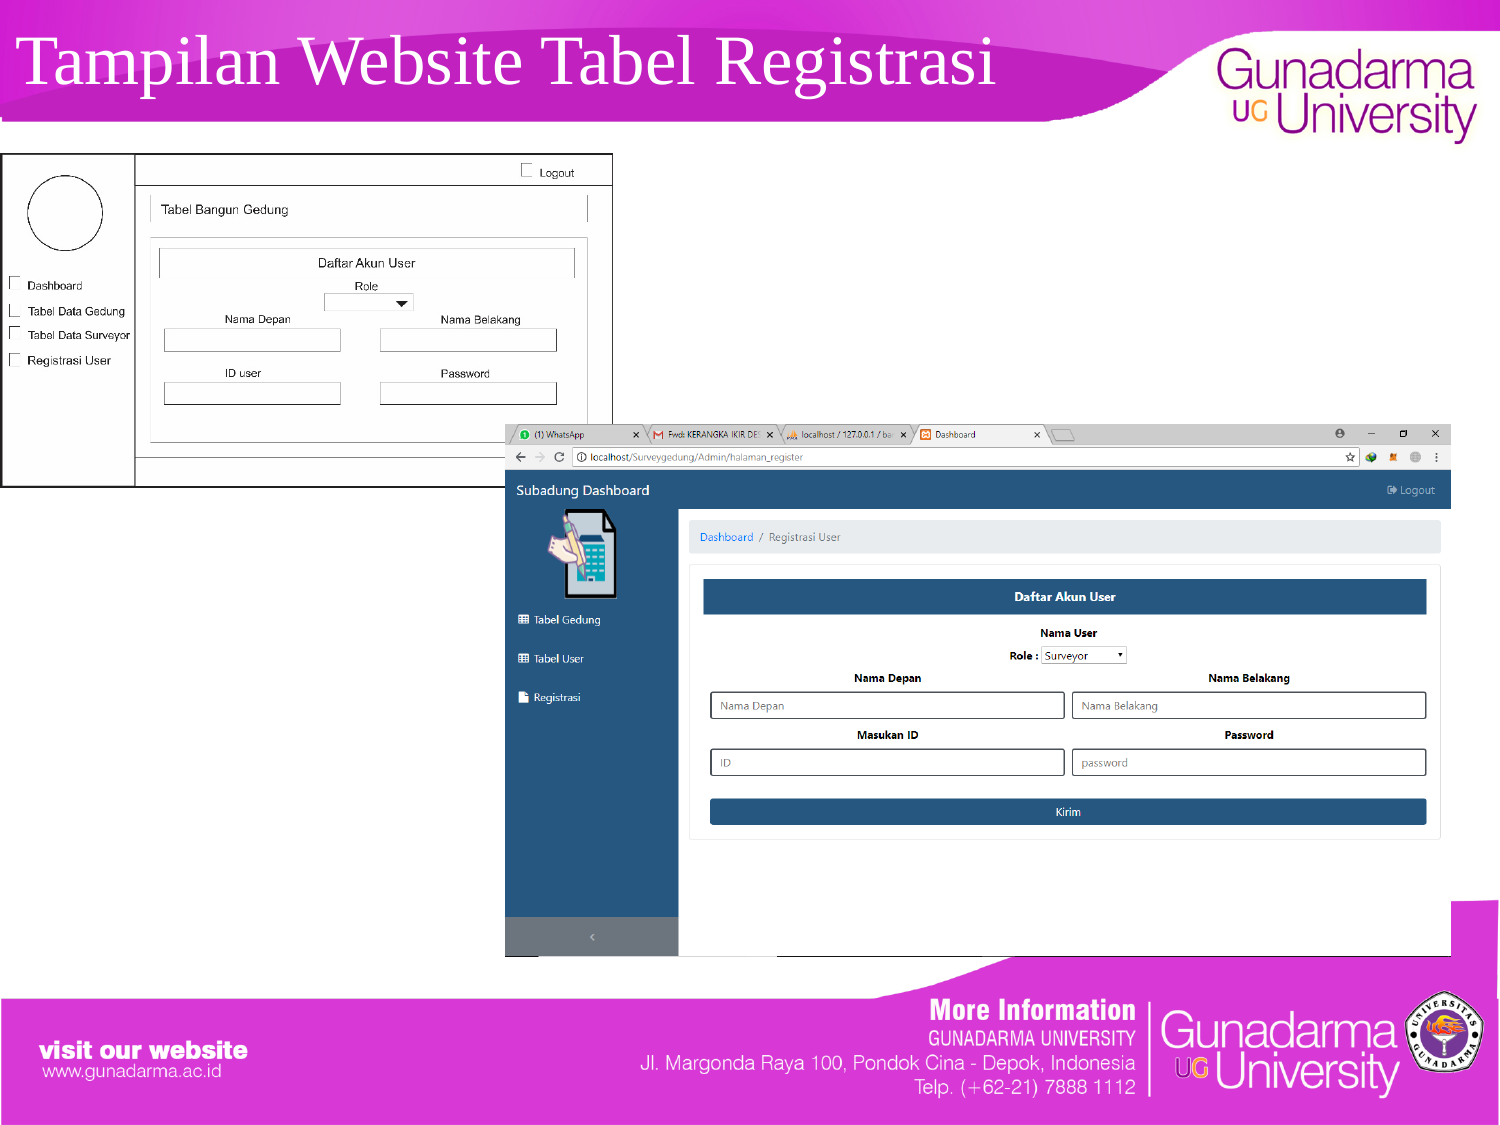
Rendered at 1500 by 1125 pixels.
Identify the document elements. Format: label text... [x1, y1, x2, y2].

picture [0, 0, 1500, 488]
title Tampilan Website Tabel Registrasi [0, 0, 1113, 138]
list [505, 424, 1451, 957]
picture [0, 899, 1500, 1125]
